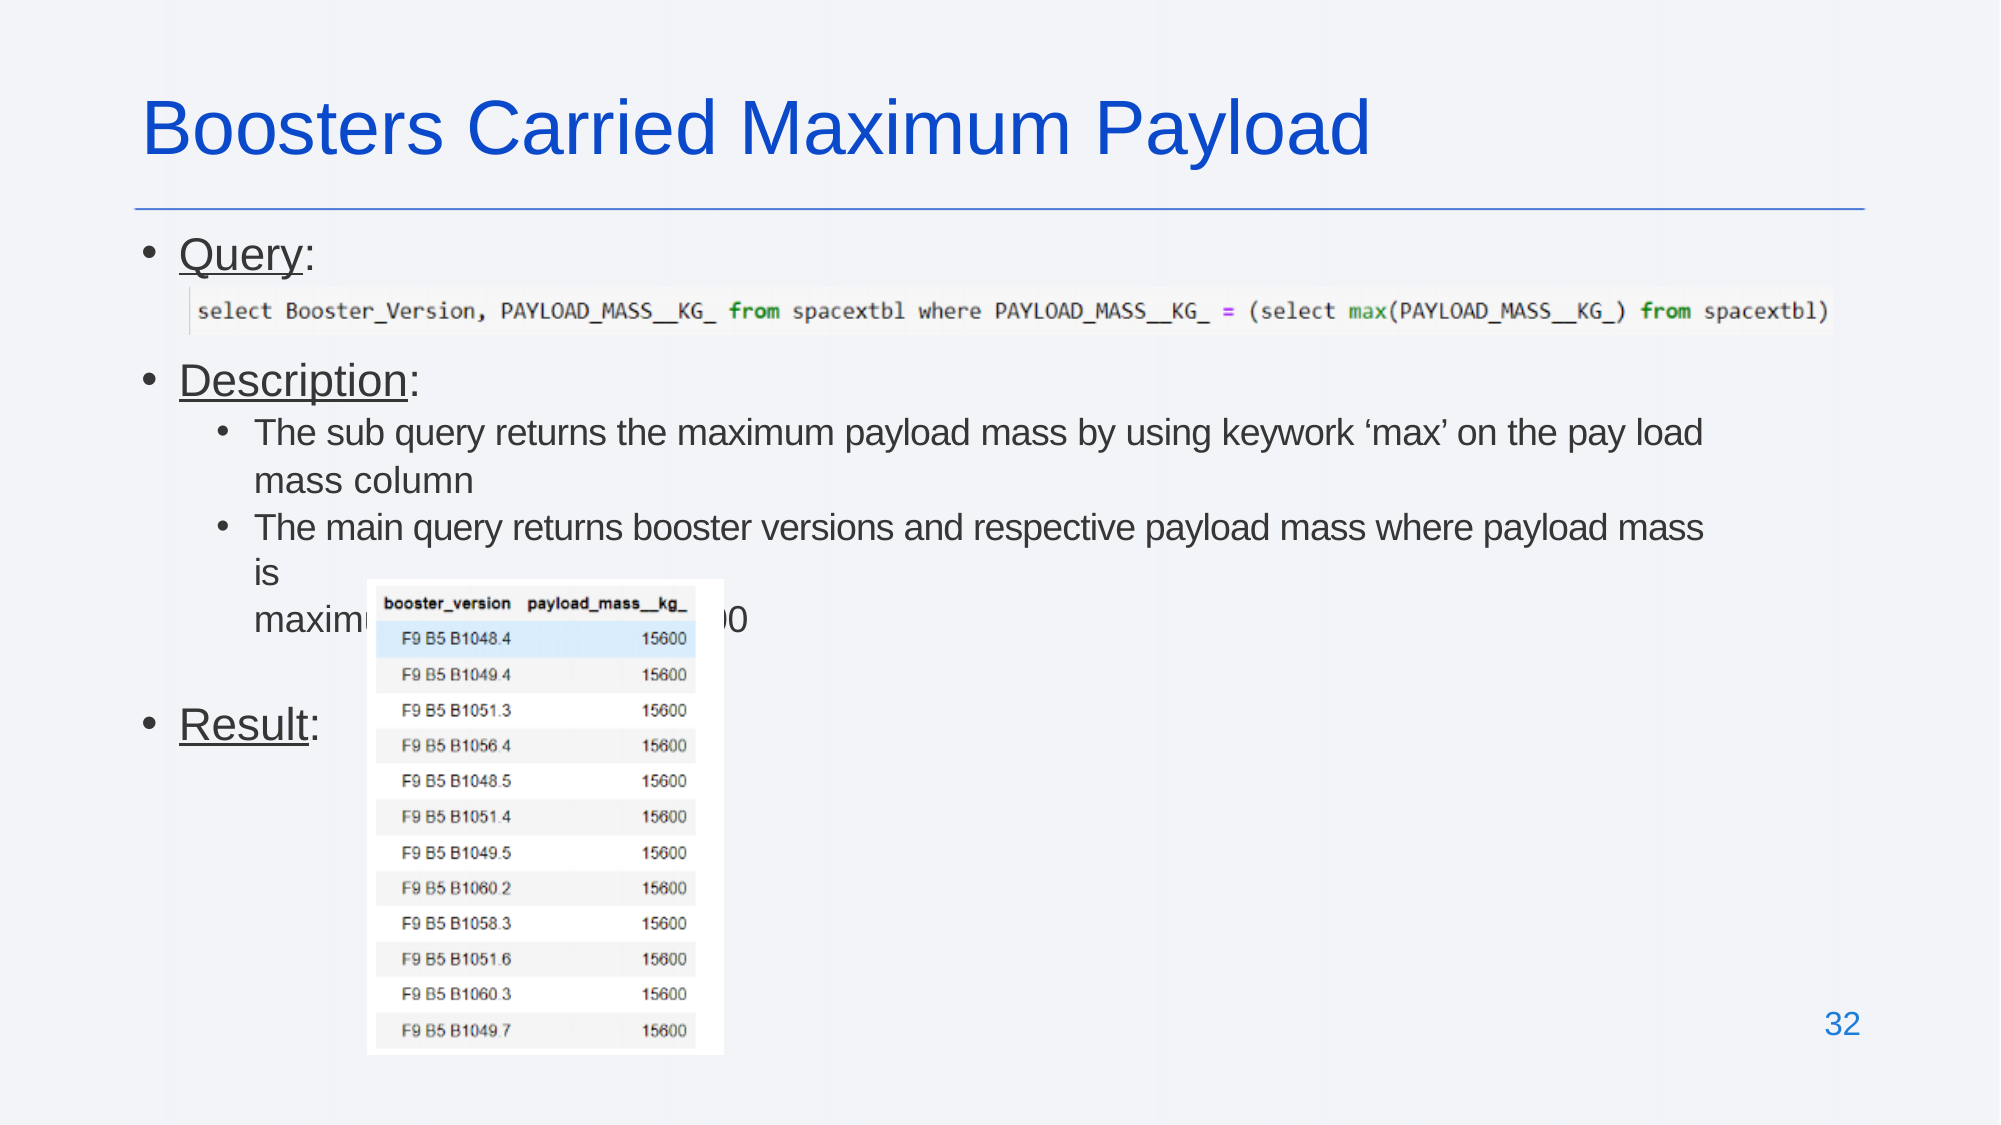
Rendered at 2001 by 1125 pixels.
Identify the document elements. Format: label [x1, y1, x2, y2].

text_box [0, 0, 2000, 1125]
picture [366, 579, 724, 1055]
